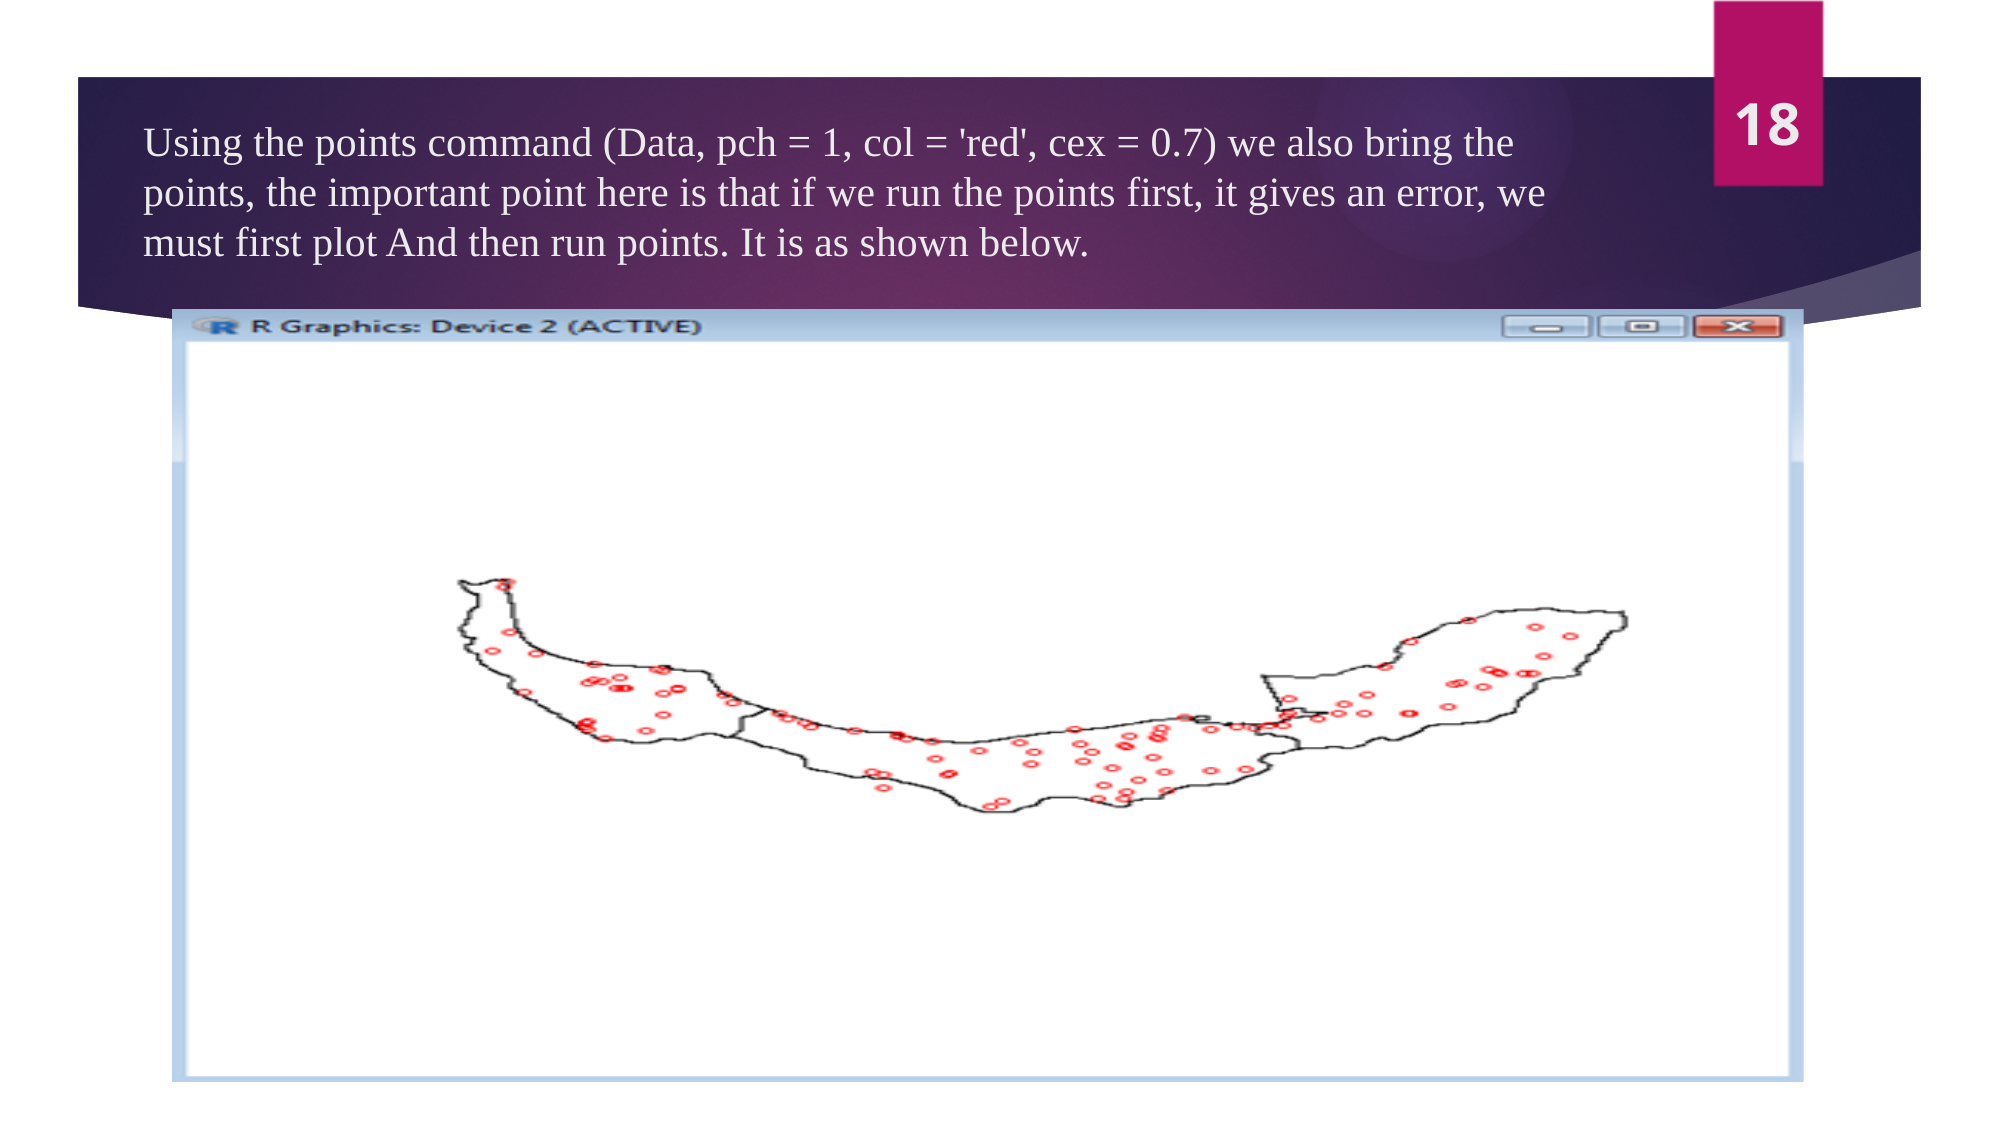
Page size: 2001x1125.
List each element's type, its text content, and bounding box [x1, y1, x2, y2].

picture [172, 309, 1805, 1080]
slide_number 18 [1698, 48, 1836, 175]
title Using the points command (Data, pch = 1, col = 'red', cex = 0.7) we also bring the points, the important point here is that if we run the points first, it gives an error, we must first plot And then run points. It is as shown below. [128, 132, 1629, 249]
